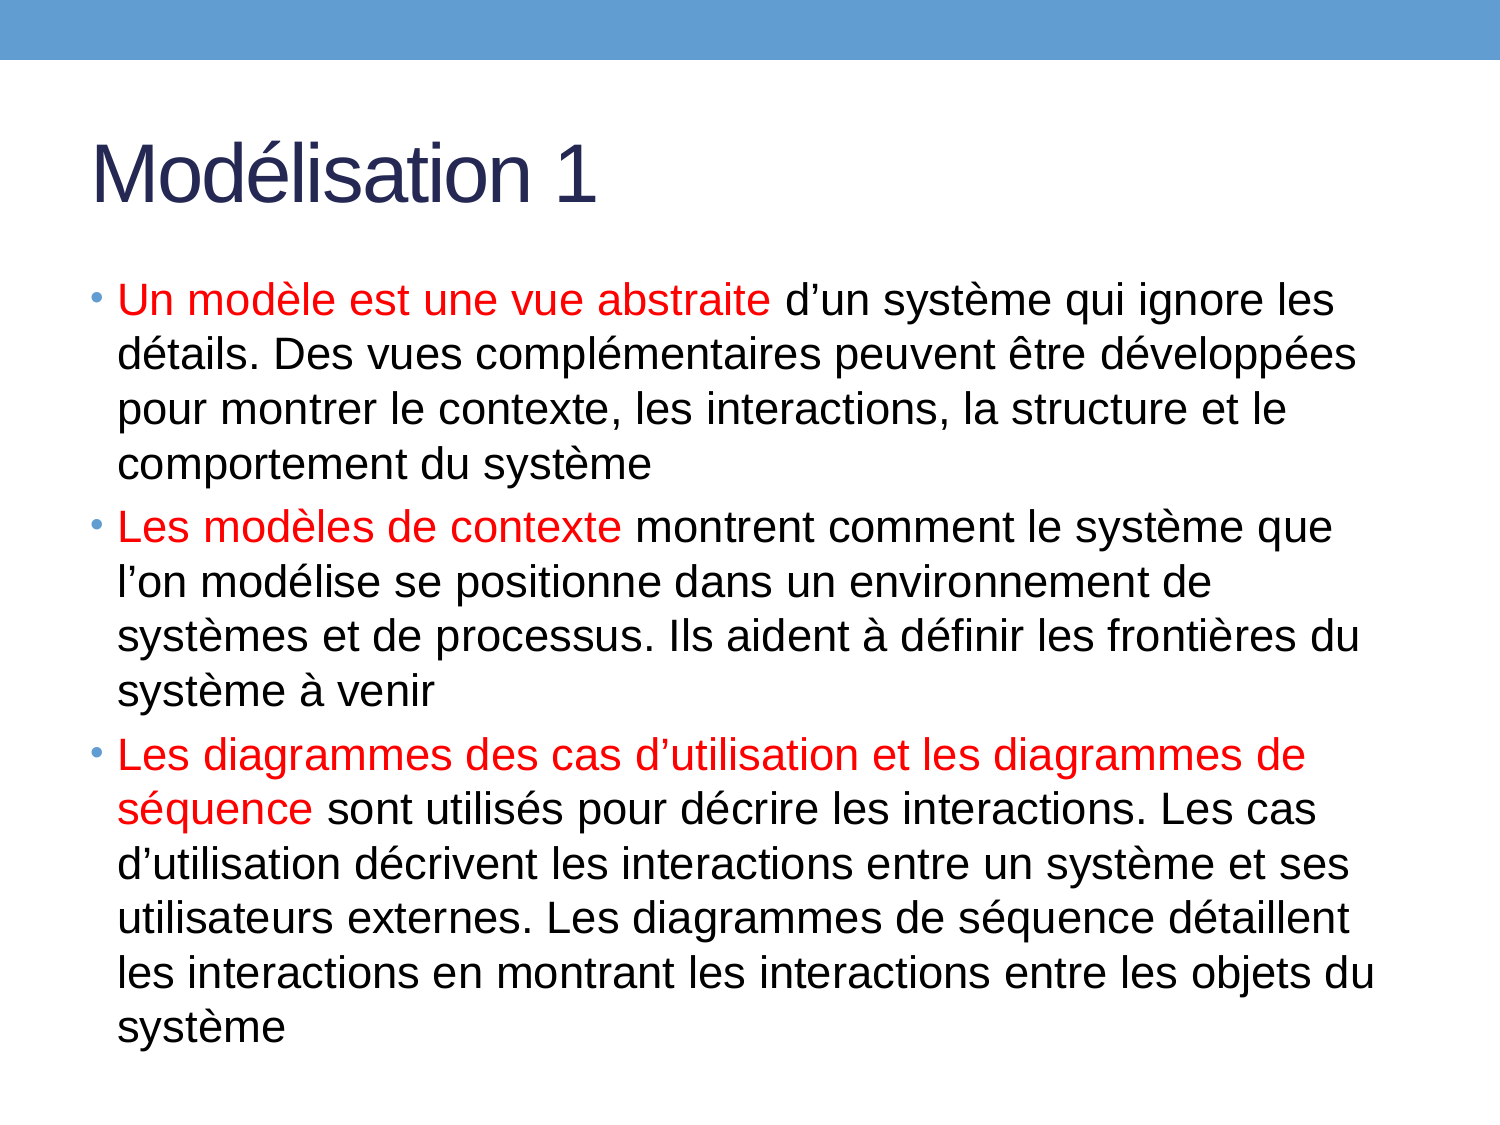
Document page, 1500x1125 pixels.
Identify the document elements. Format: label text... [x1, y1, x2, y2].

list Un modèle est une vue abstraite d’un système qui ignore les détails. Des vues complémentaires peuvent être développées pour montrer le contexte, les interactions, la structure et le comportement du système Les modèles de contexte montrent comment le système que l’on modélise se positionne dans un environnement de systèmes et de processus. Ils aident à définir les frontières du système à venir Les diagrammes des cas d’utilisation et les diagrammes de séquence sont utilisés pour décrire les interactions. Les cas d’utilisation décrivent les interactions entre un système et ses utilisateurs externes. Les diagrammes de séquence détaillent les interactions en montrant les interactions entre les objets du système [75, 262, 1425, 1063]
title Modélisation 1 [75, 87, 1425, 250]
